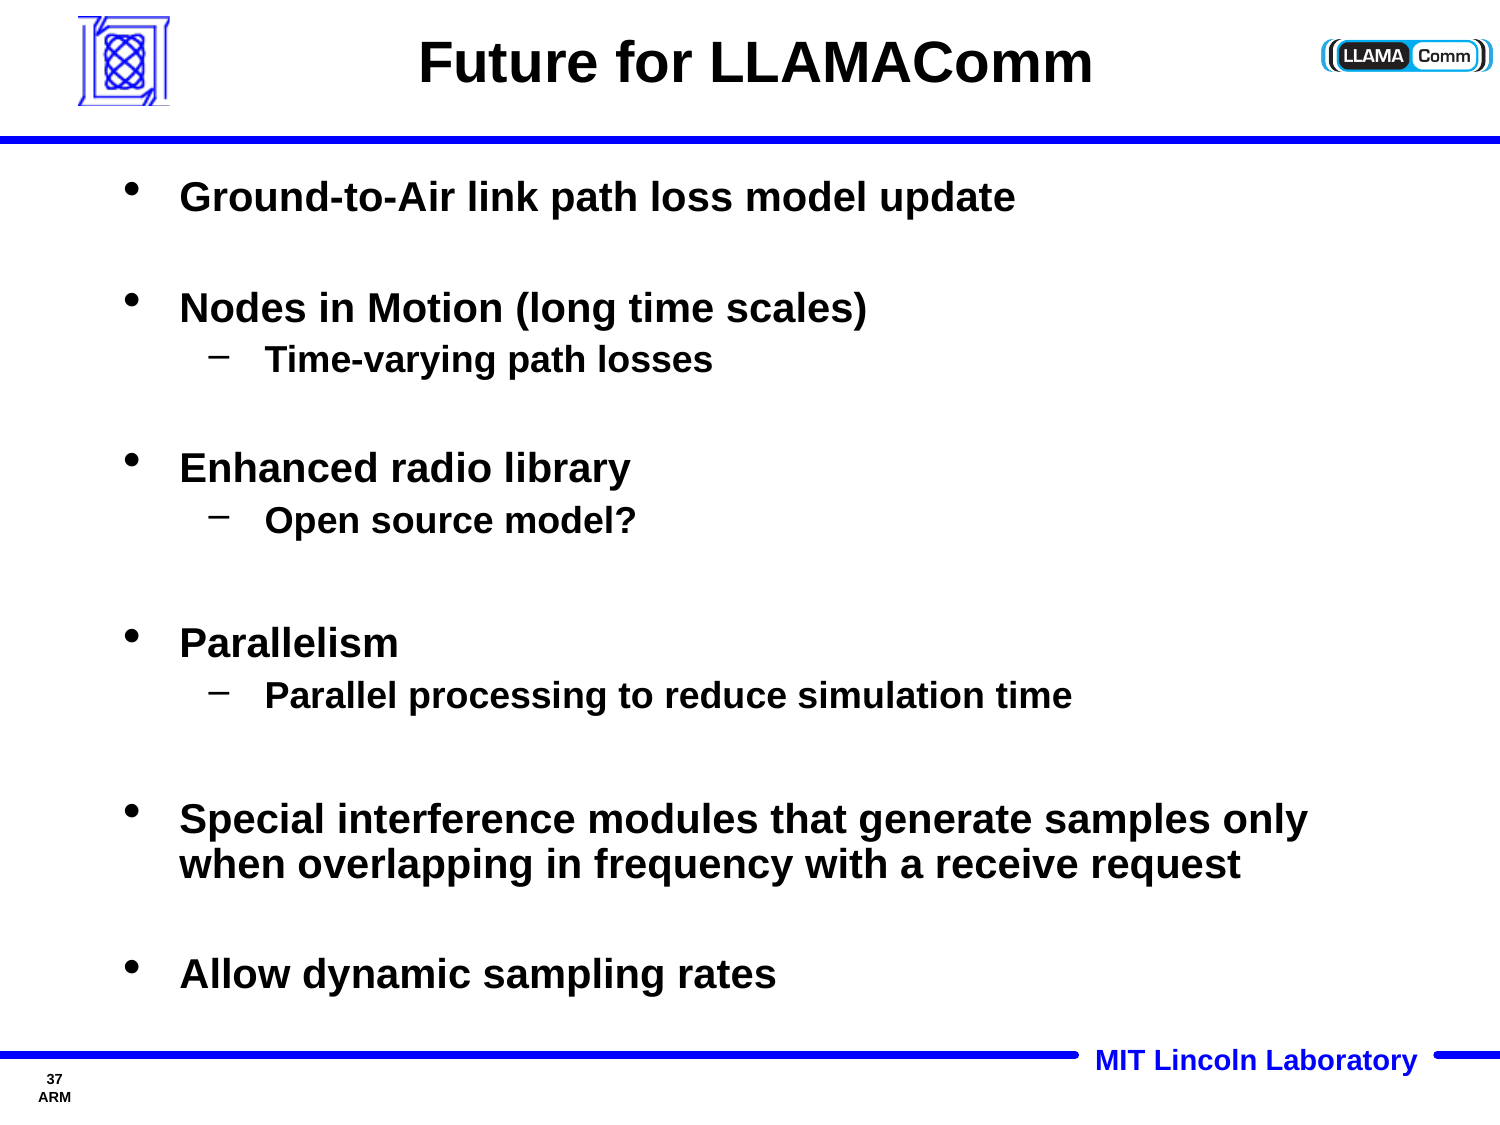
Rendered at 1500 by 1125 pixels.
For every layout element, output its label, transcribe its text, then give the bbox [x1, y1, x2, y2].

list Ground-to-Air link path loss model update Nodes in Motion (long time scales) Time-varying path losses Enhanced radio library Open source model? Parallelism Parallel processing to reduce simulation time Special interference modules that generate samples only when overlapping in frequency with a receive request Allow dynamic sampling rates [108, 167, 1384, 1021]
picture [1340, 43, 1409, 69]
title Future for LLAMAComm [174, 0, 1338, 125]
picture [1413, 43, 1476, 69]
picture [1471, 39, 1493, 72]
